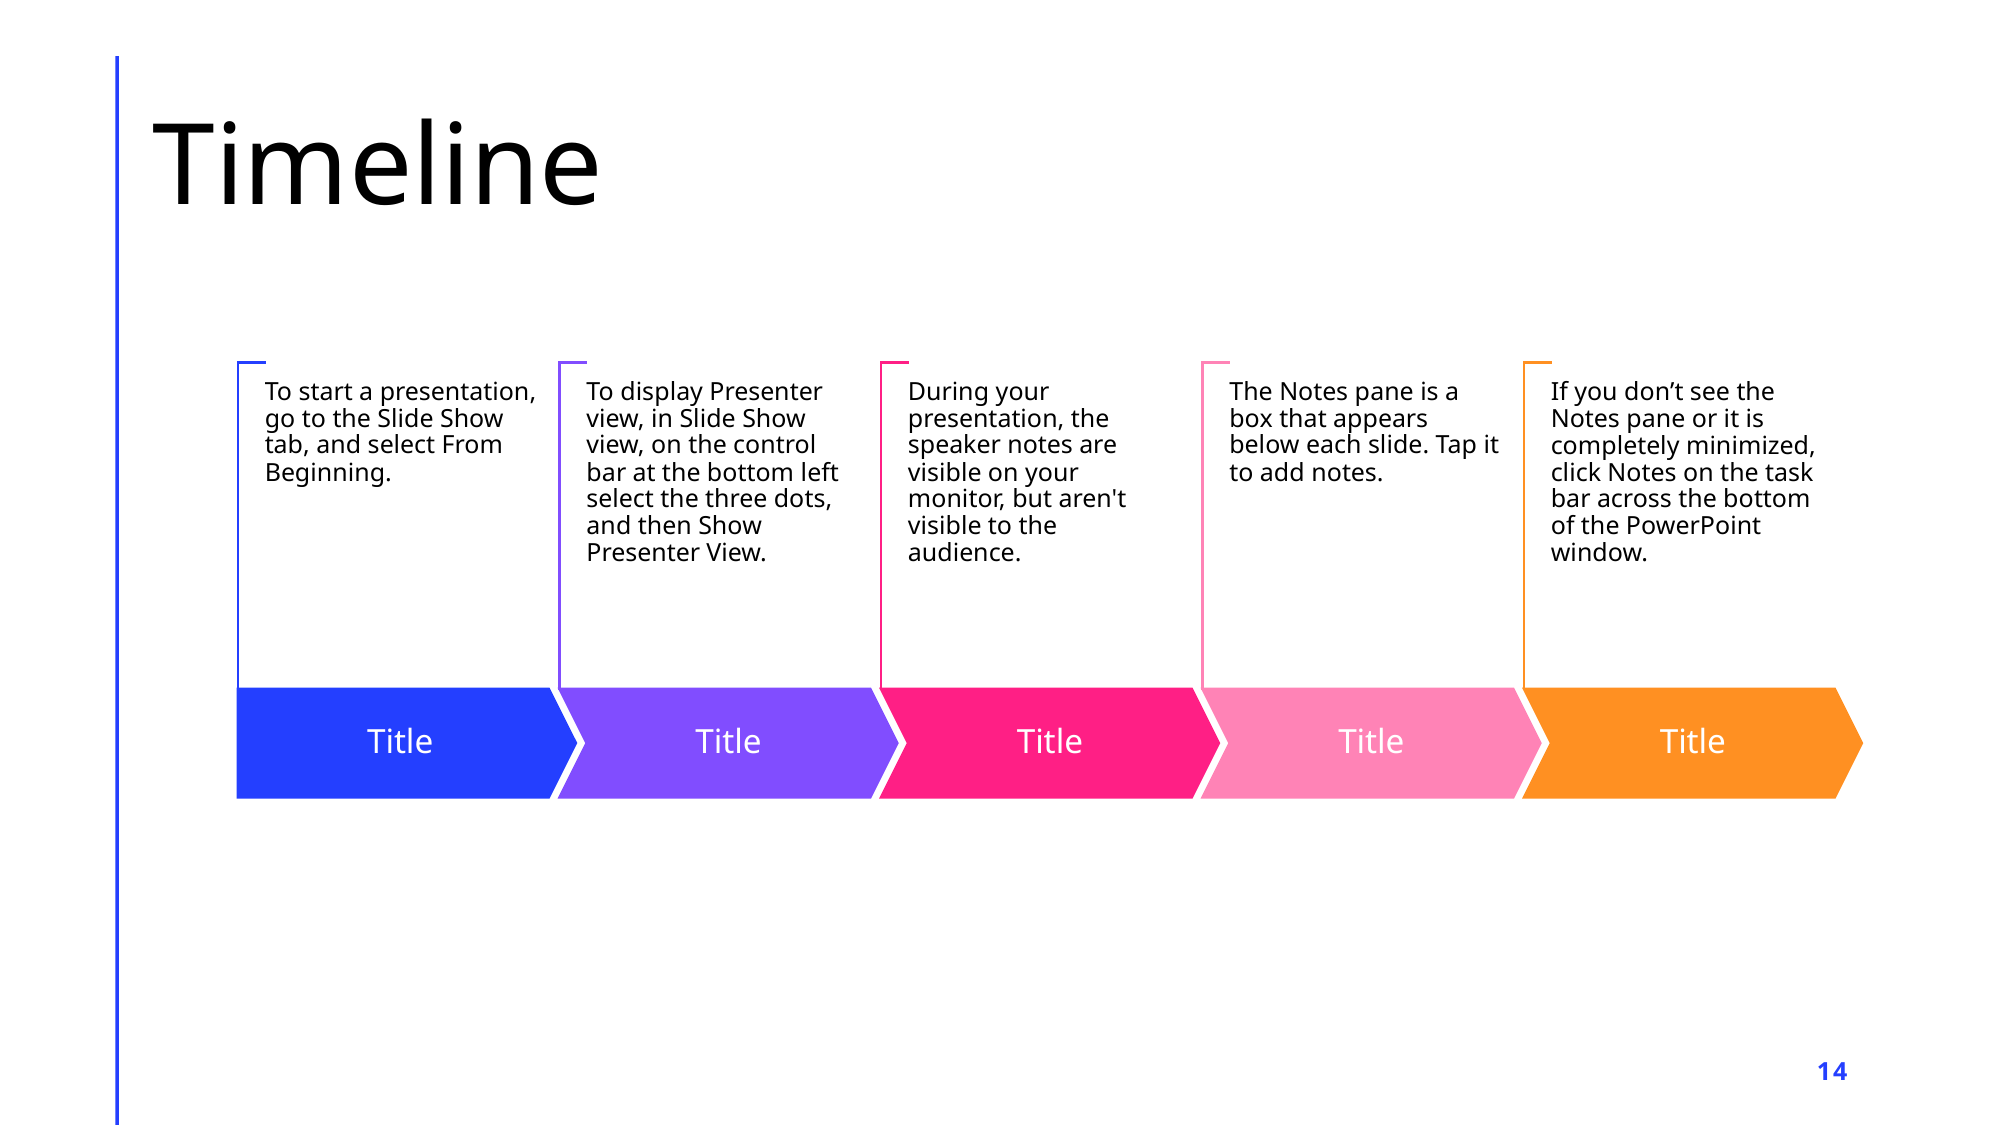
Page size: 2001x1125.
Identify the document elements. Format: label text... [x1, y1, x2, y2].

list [237, 217, 1863, 943]
slide_number 14 [1412, 1042, 1863, 1103]
title Timeline [137, 59, 1863, 278]
